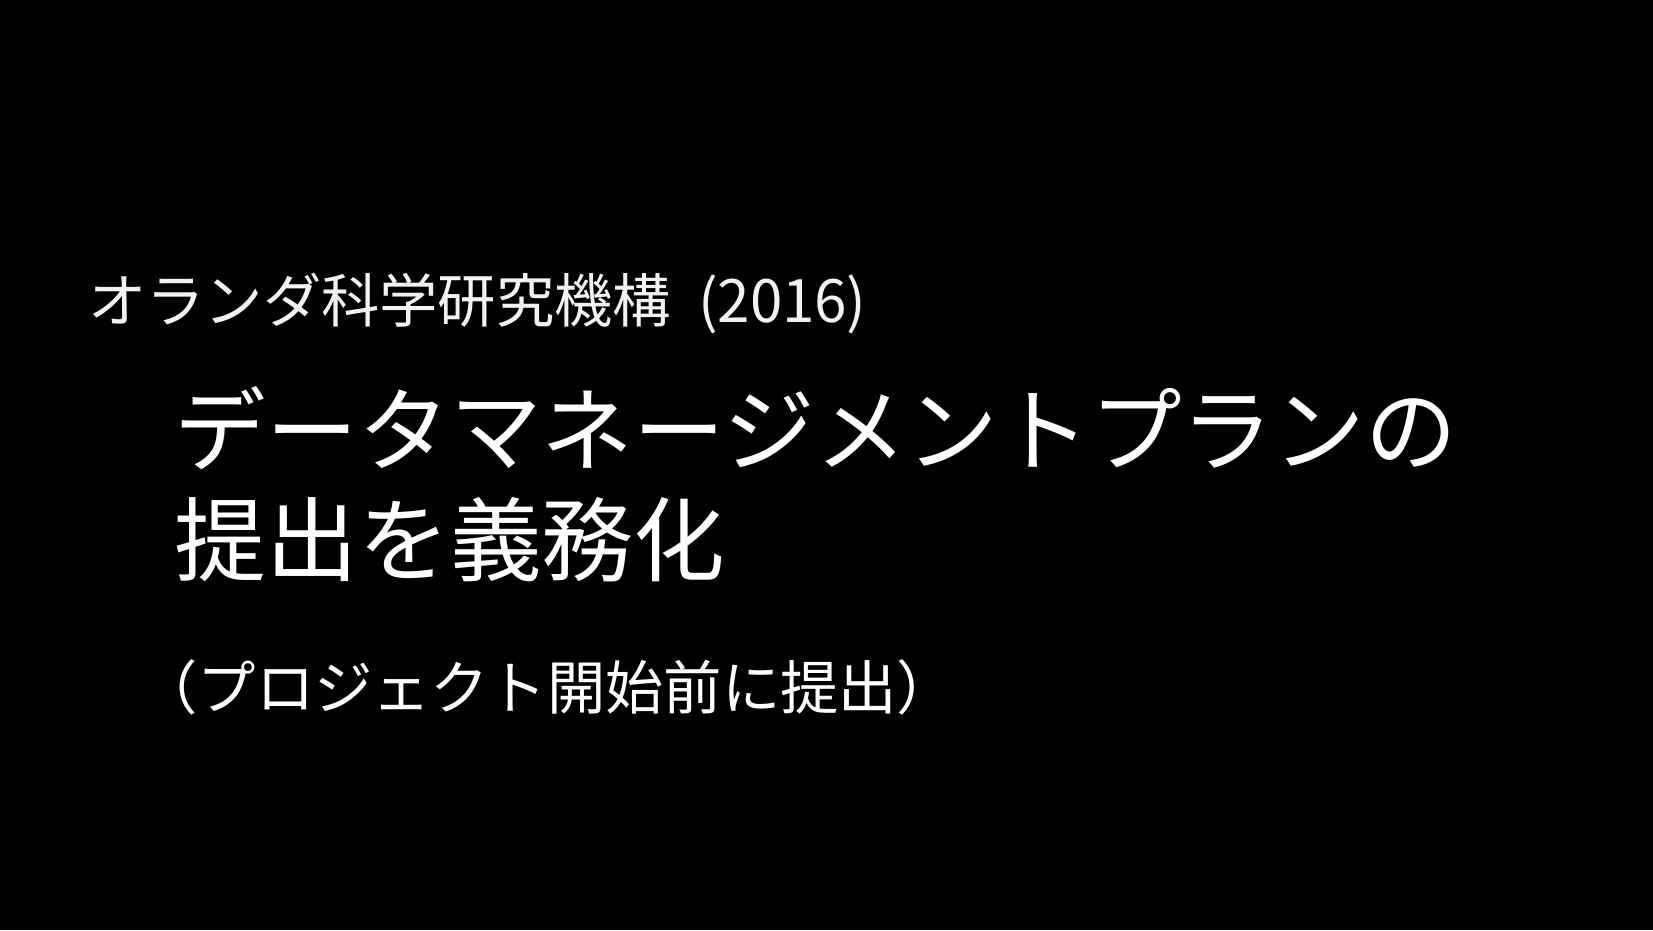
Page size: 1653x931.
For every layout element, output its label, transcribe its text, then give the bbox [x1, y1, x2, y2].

title データマネージメントプランの 提出を義務化 [160, 278, 1600, 687]
title （プロジェクト開始前に提出） [124, 621, 1034, 751]
text_box オランダ科学研究機構 (2016) [73, 221, 1579, 377]
